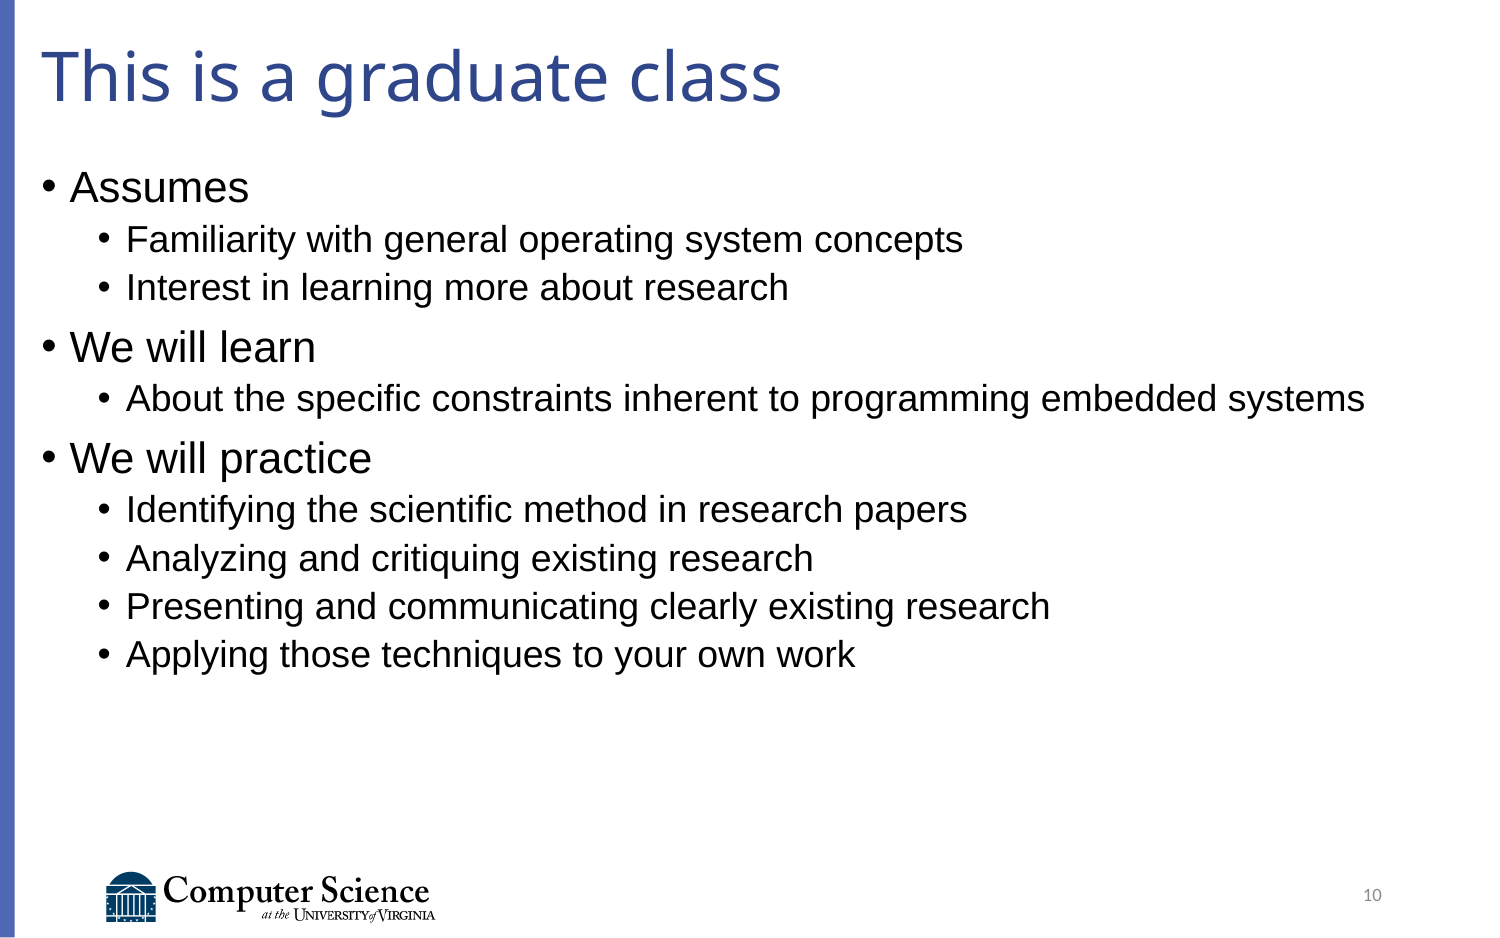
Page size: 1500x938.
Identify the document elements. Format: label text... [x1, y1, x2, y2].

title This is a graduate class [26, 14, 1483, 145]
list Assumes Familiarity with general operating system concepts Interest in learning more about research We will learn About the specific constraints inherent to programming embedded systems We will practice Identifying the scientific method in research papers Analyzing and critiquing existing research Presenting and communicating clearly existing research Applying those techniques to your own work [26, 157, 1483, 845]
picture [103, 870, 441, 923]
slide_number 10 [1059, 868, 1397, 919]
